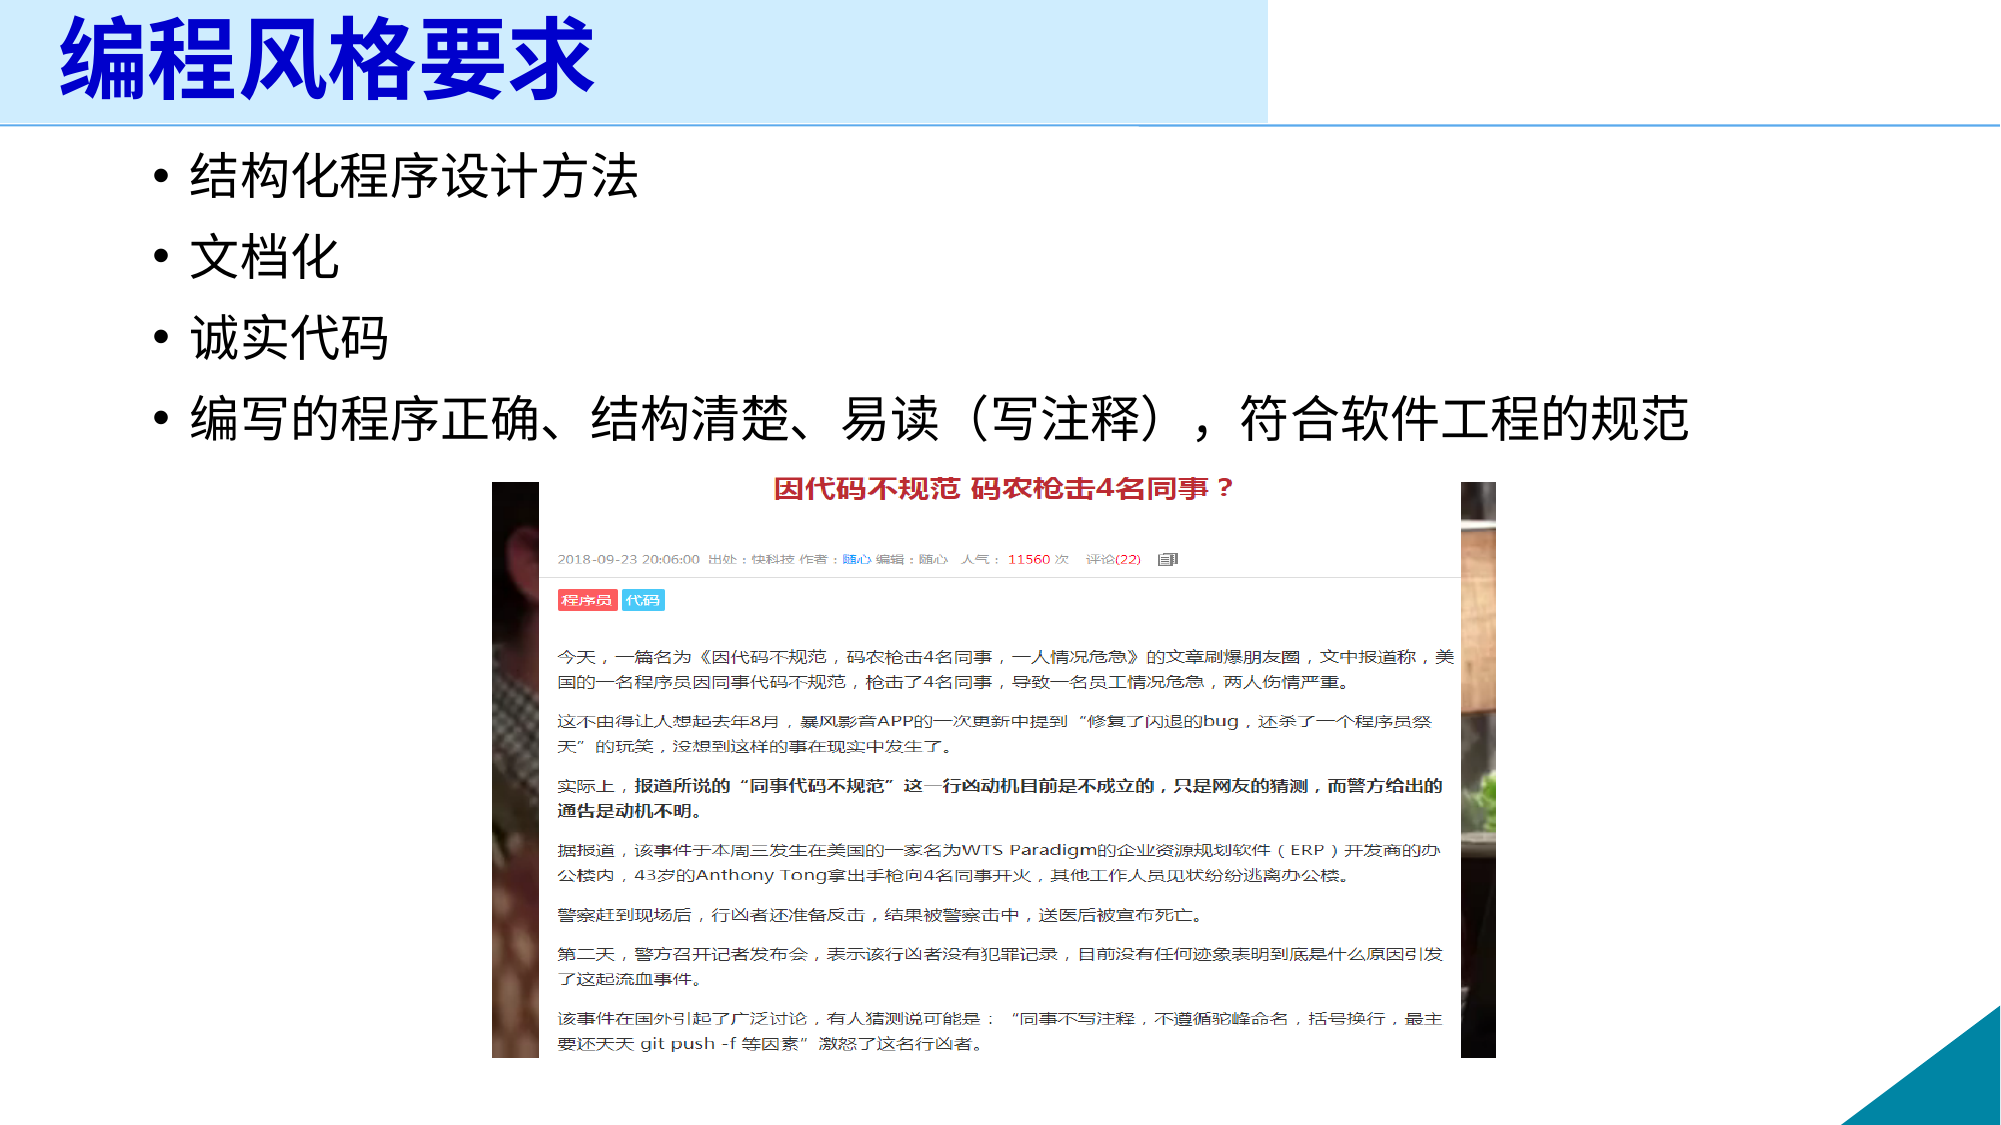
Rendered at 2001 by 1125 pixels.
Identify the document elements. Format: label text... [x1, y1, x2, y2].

title 编程风格要求 [43, 7, 1769, 121]
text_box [491, 481, 539, 1059]
picture [539, 469, 1461, 1059]
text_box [1461, 481, 1497, 1059]
list 结构化程序设计方法 文档化 诚实代码 编写的程序正确、结构清楚、易读（写注释），符合软件工程的规范 [137, 137, 1863, 990]
